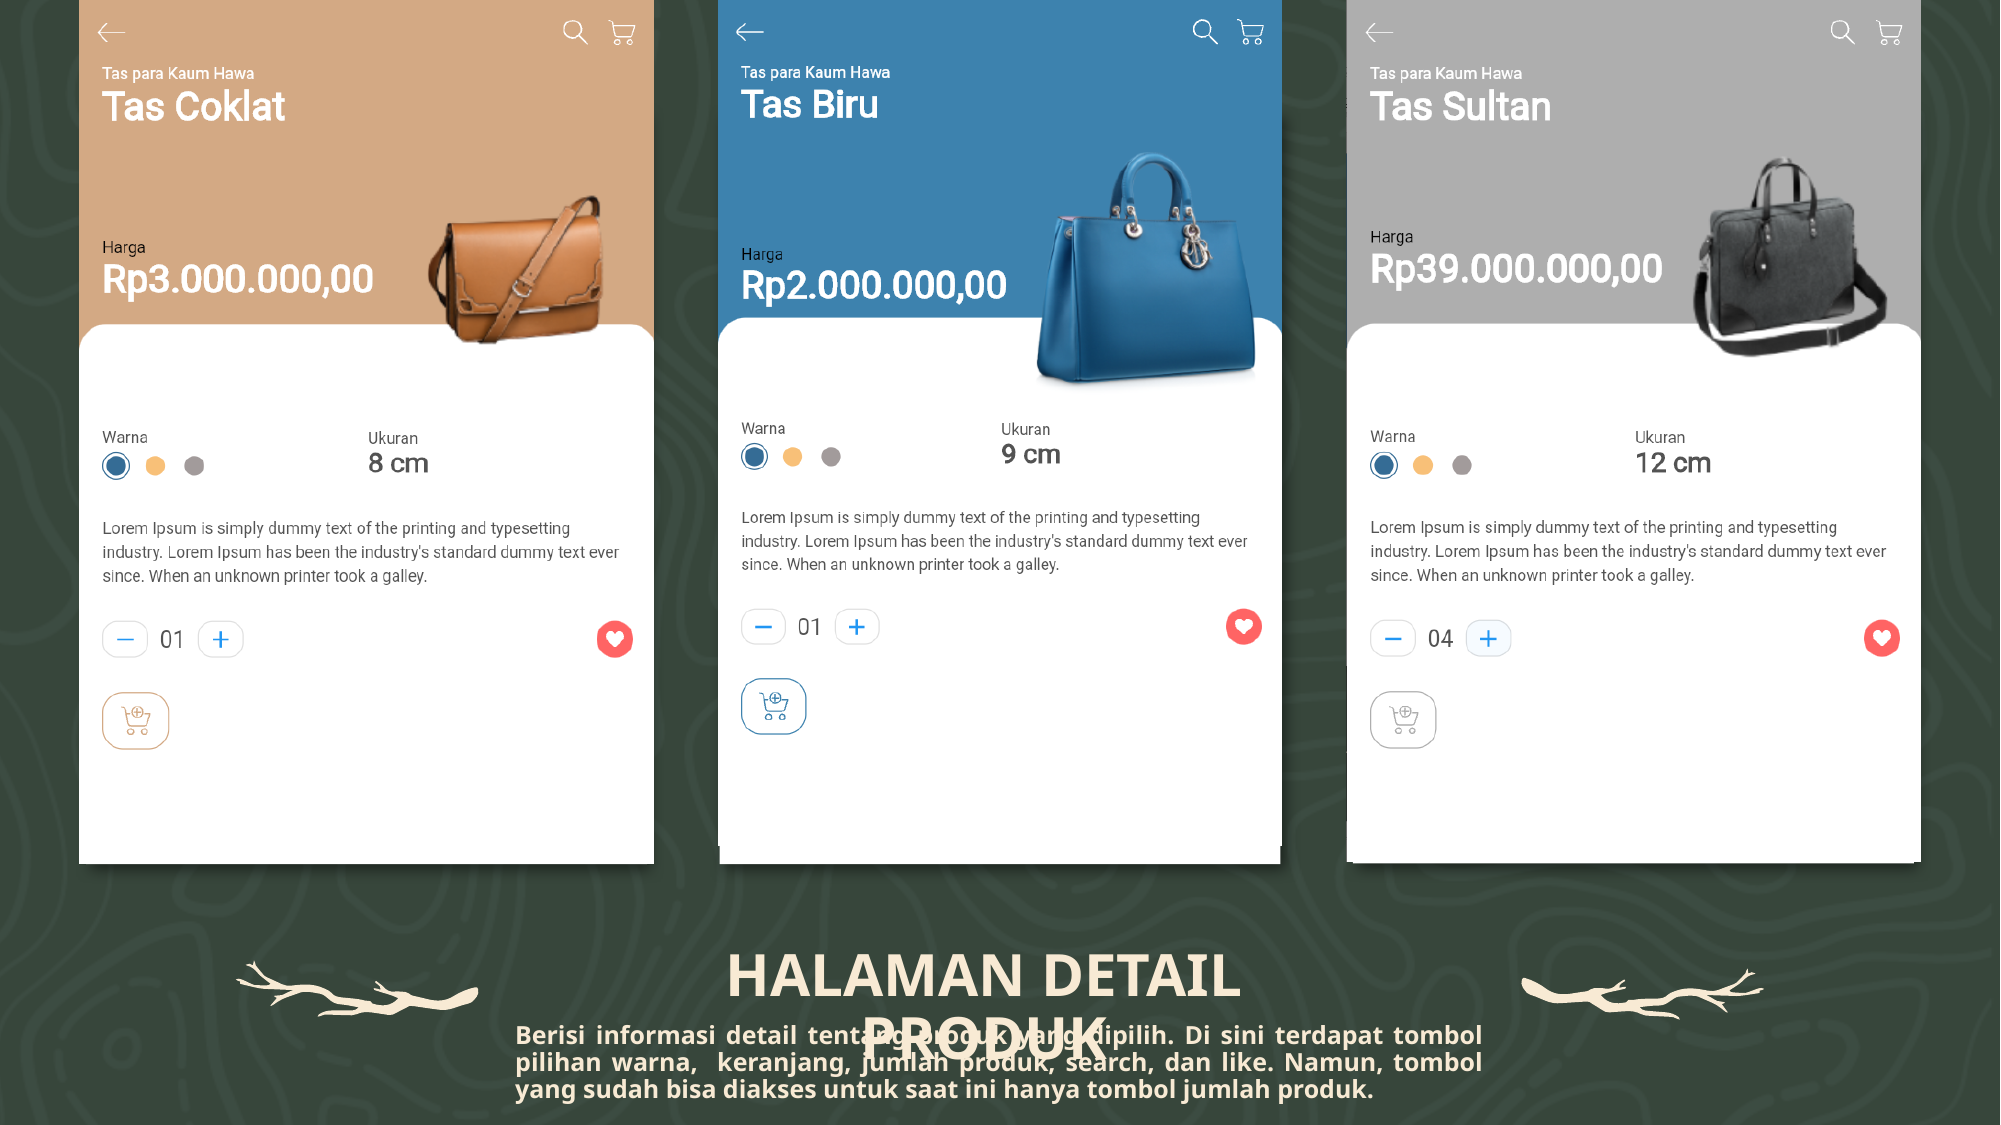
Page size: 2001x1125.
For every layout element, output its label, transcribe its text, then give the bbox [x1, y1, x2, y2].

text_box Berisi informasi detail tentang produk yang dipilih. Di sini terdapat tombol pilihan warna, keranjang, jumlah produk, search, dan like. Namun, tombol yang sudah bisa diakses untuk saat ini hanya tombol jumlah produk. [515, 1023, 1485, 1125]
picture [1346, 0, 1921, 862]
picture [79, 0, 654, 864]
picture [718, 0, 1282, 846]
title HALAMAN DETAIL PRODUK [596, 946, 1372, 1023]
